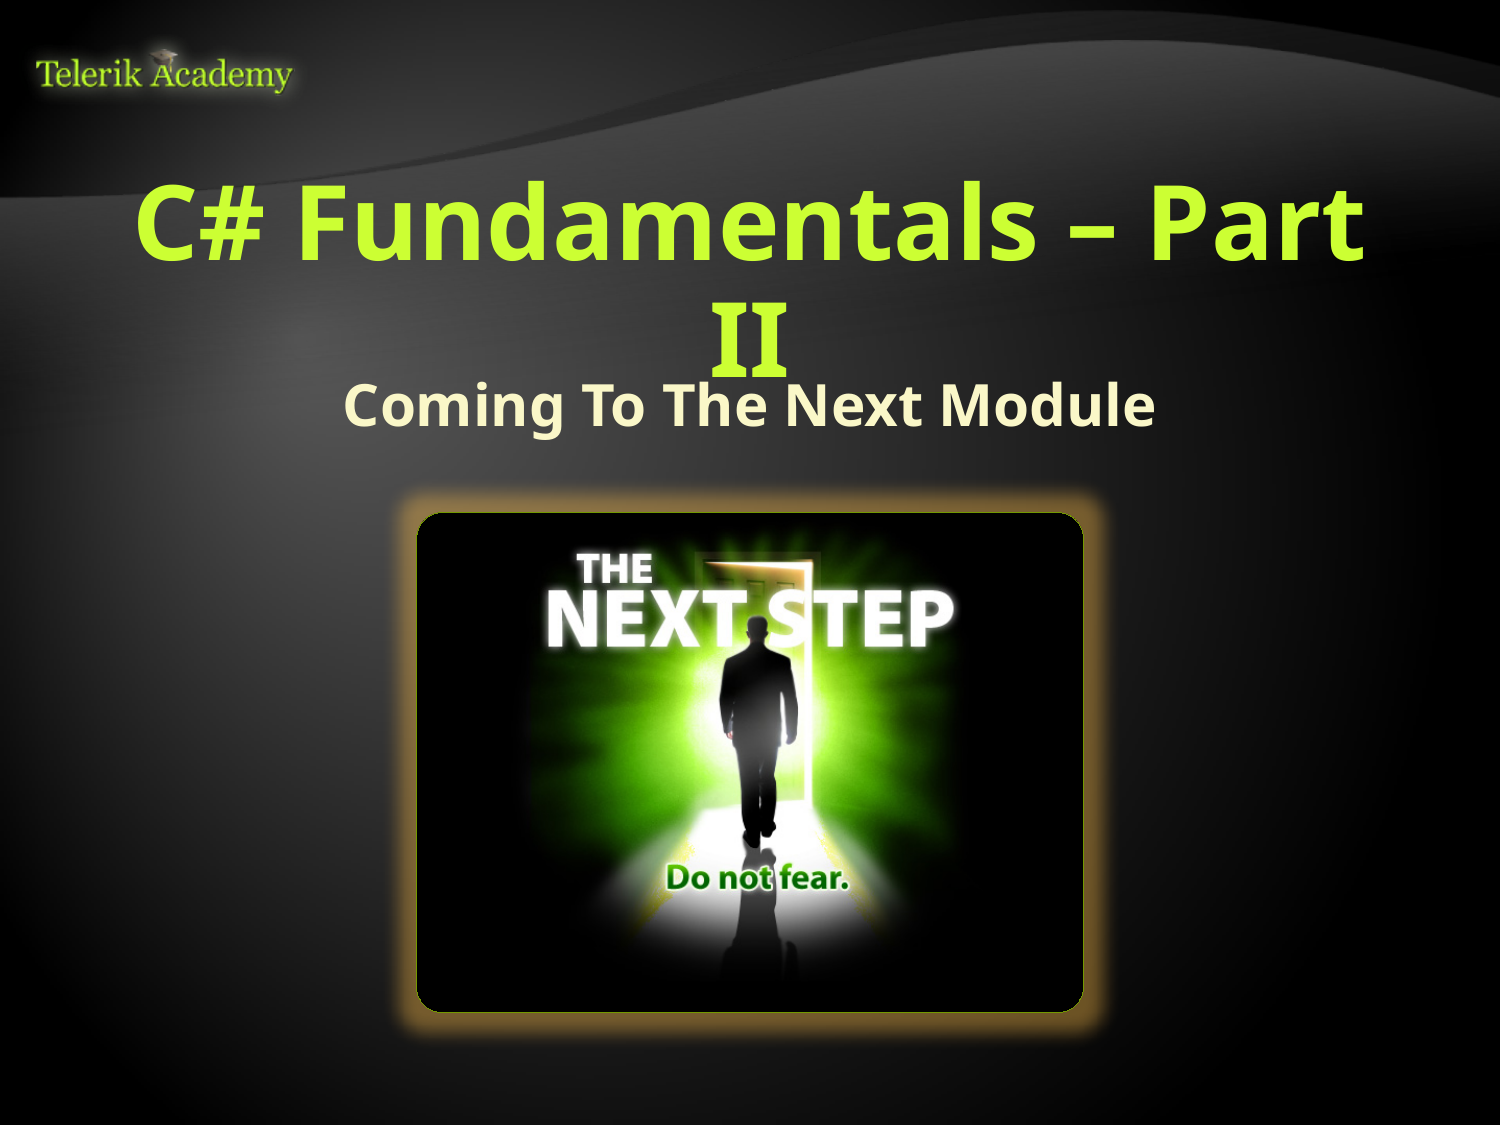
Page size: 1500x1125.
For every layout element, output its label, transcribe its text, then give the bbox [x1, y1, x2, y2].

picture [0, 0, 1500, 1125]
subtitle Coming To The Next Module [99, 356, 1400, 450]
title C# Fundamentals – Part II [99, 224, 1400, 338]
